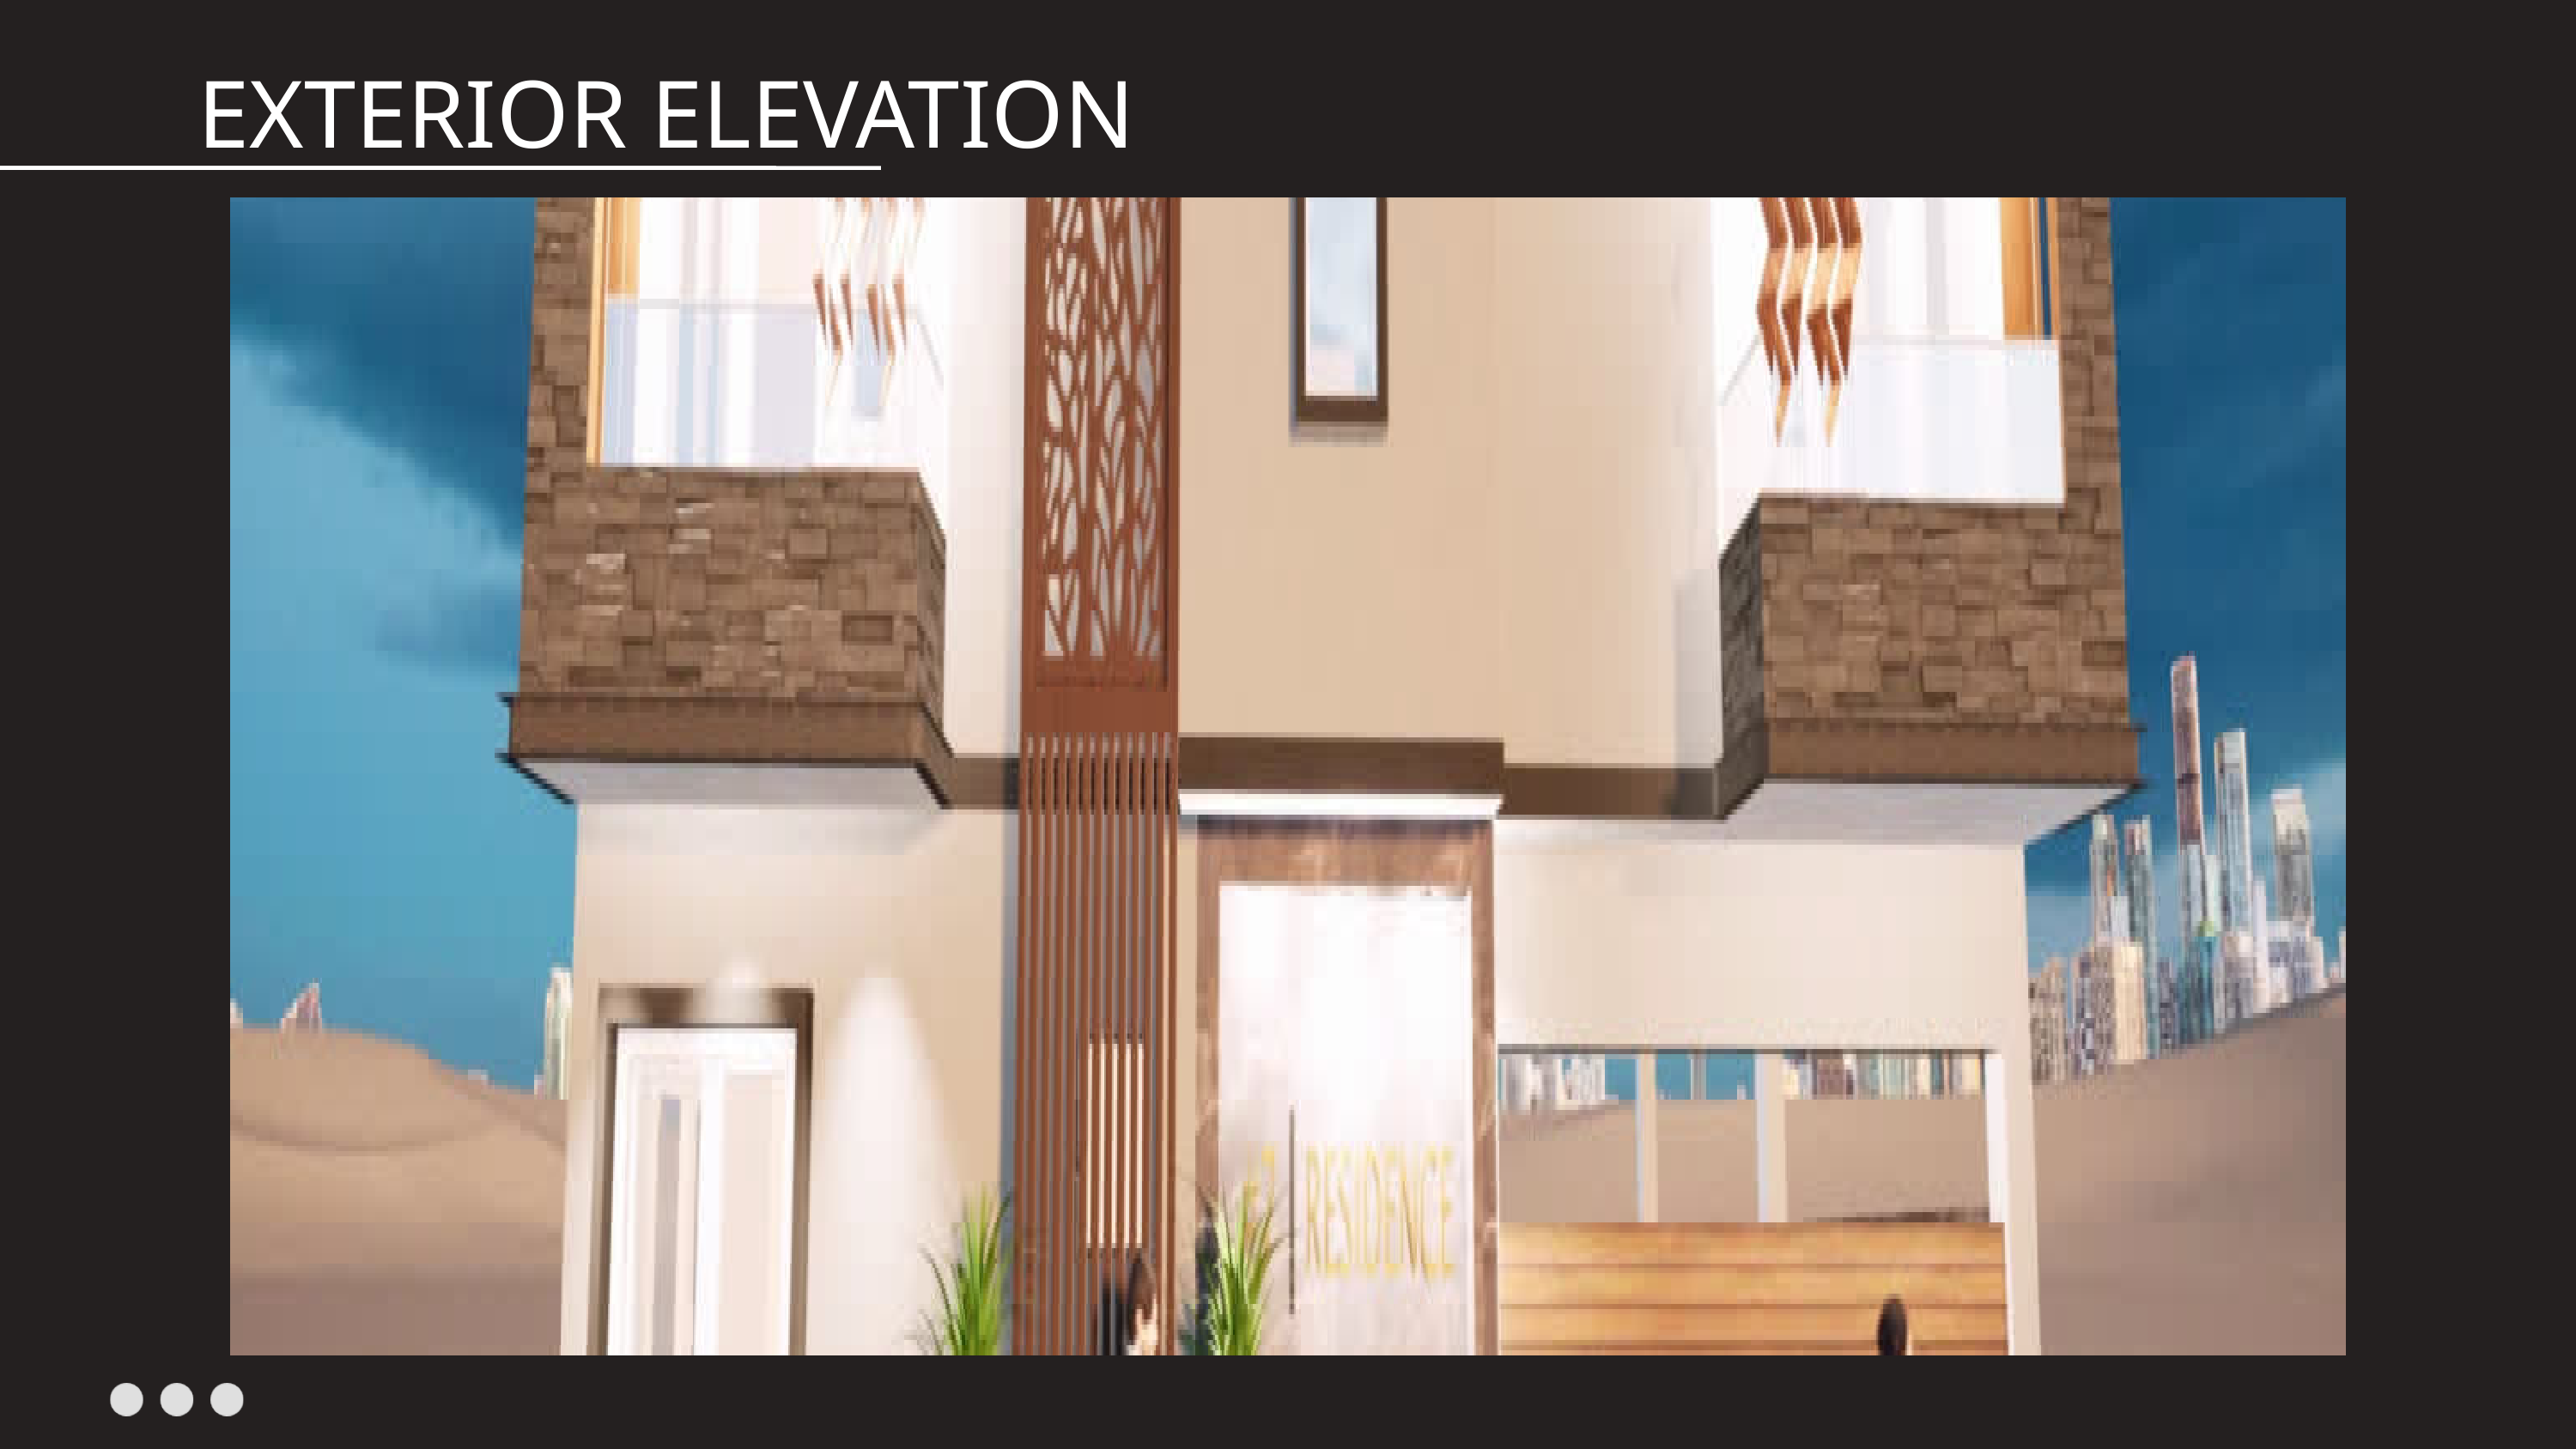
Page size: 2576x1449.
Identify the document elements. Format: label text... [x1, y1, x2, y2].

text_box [229, 197, 2347, 1357]
text_box [110, 1383, 244, 1416]
text_box EXTERIOR ELEVATION [45, 36, 1288, 167]
